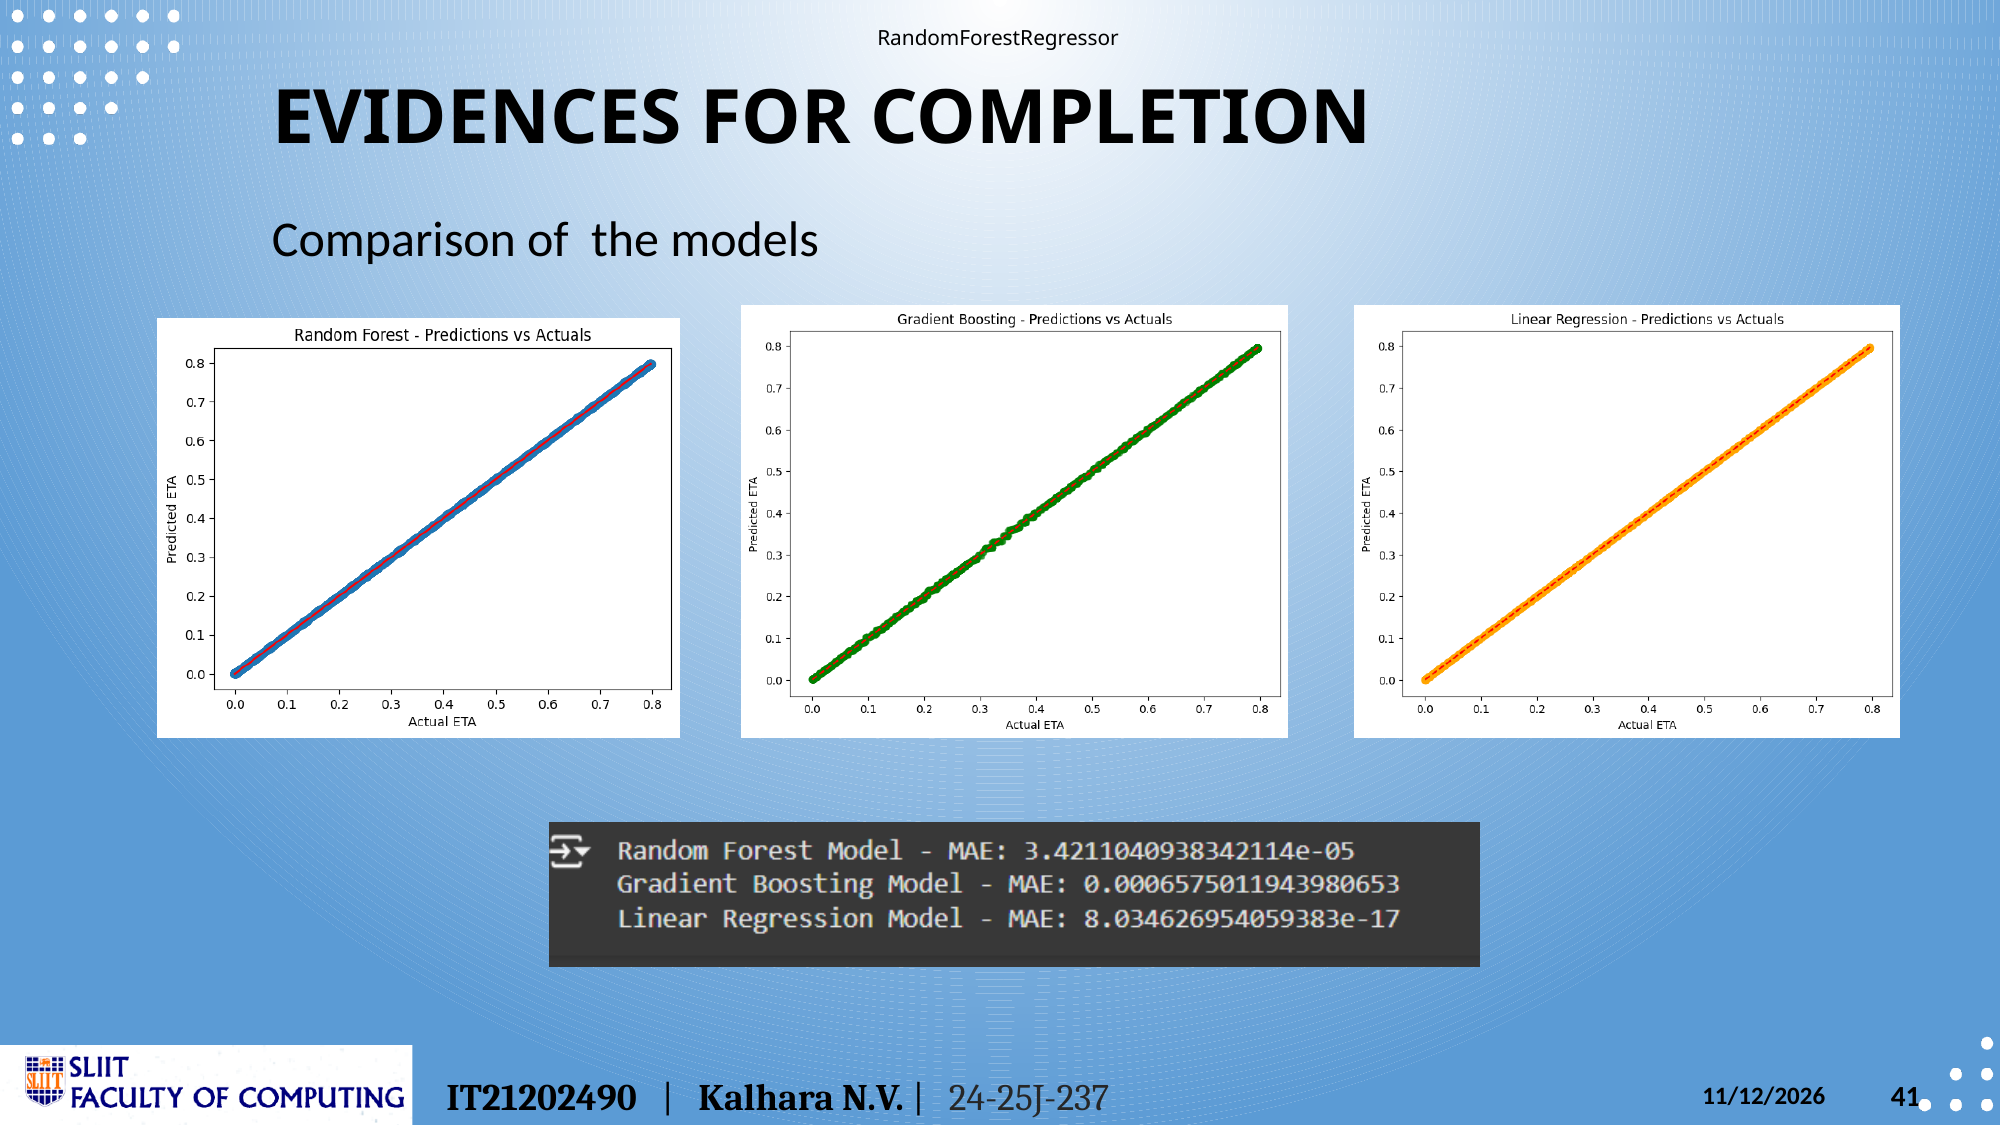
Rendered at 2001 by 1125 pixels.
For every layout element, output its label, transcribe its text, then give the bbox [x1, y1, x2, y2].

picture [0, 1045, 413, 1125]
text_box [0, 0, 180, 145]
text_box Comparison of the models [257, 199, 925, 274]
text_box Evidences for Completion [257, 61, 1958, 174]
picture [549, 822, 1480, 967]
text_box IT21202490 | Kalhara N.V. | 24-25J-237 [431, 1064, 1551, 1125]
text_box RandomForestRegressor [862, 17, 1138, 58]
picture [157, 318, 680, 738]
picture [741, 305, 1288, 738]
picture [1354, 305, 1901, 738]
text_box [1887, 1036, 2000, 1125]
